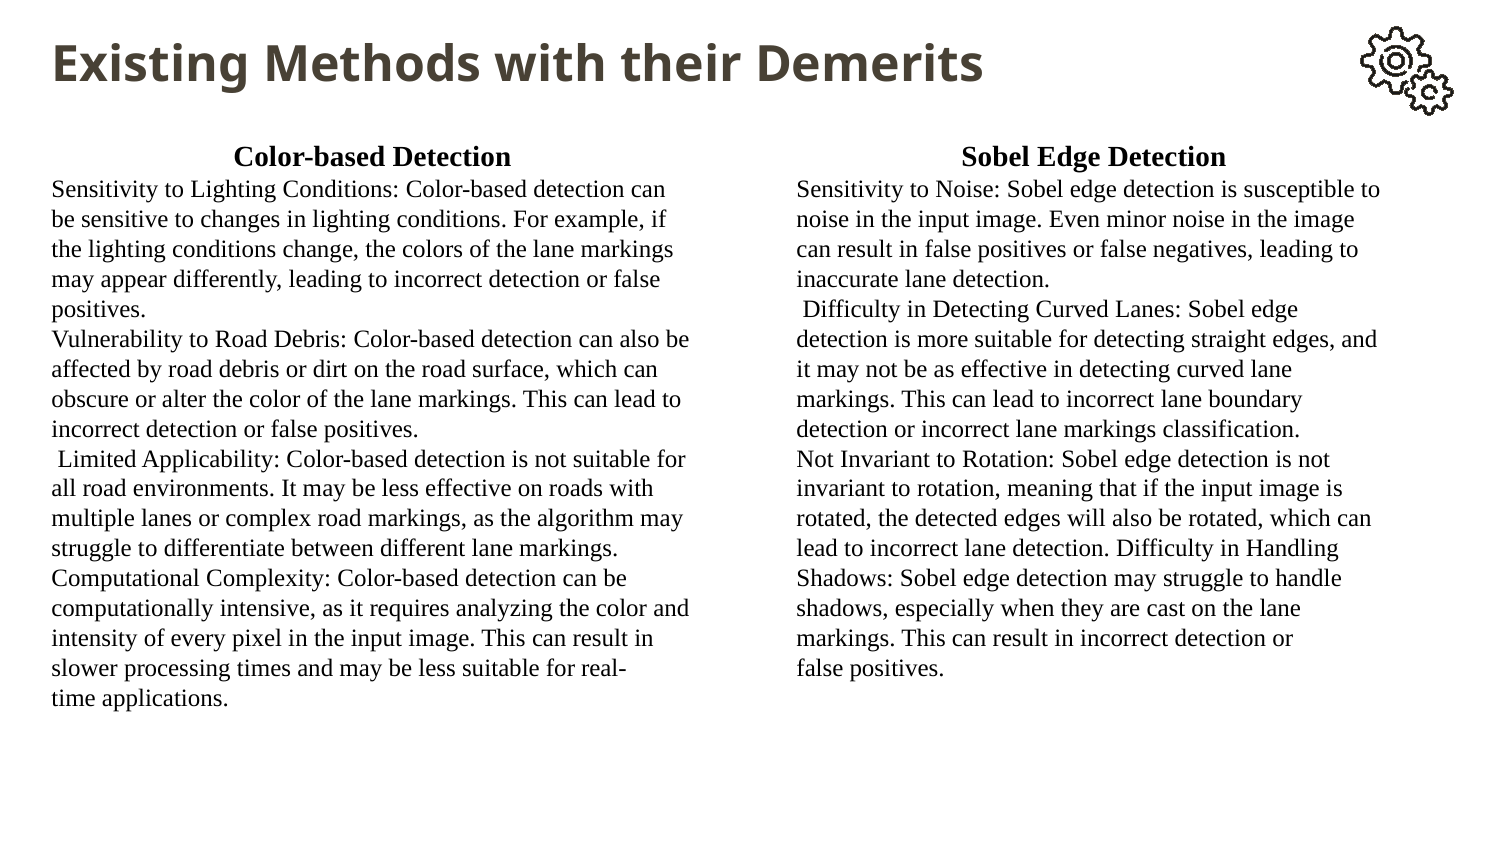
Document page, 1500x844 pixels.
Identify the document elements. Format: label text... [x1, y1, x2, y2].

text_box Color-based Detection Sensitivity to Lighting Conditions: Color-based detection can be sensitive to changes in lighting conditions. For example, if the lighting conditions change, the colors of the lane markings may appear differently, leading to incorrect detection or false positives. Vulnerability to Road Debris: Color-based detection can also be affected by road debris or dirt on the road surface, which can obscure or alter the color of the lane markings. This can lead to incorrect detection or false positives. Limited Applicability: Color-based detection is not suitable for all road environments. It may be less effective on roads with multiple lanes or complex road markings, as the algorithm may struggle to differentiate between different lane markings. Computational Complexity: Color-based detection can be computationally intensive, as it requires analyzing the color and intensity of every pixel in the input image. This can result in slower processing times and may be less suitable for real-time applications. [36, 130, 709, 749]
title Existing Methods with their Demerits [36, 16, 1082, 152]
text_box Sobel Edge Detection Sensitivity to Noise: Sobel edge detection is susceptible to noise in the input image. Even minor noise in the image can result in false positives or false negatives, leading to inaccurate lane detection. Difficulty in Detecting Curved Lanes: Sobel edge detection is more suitable for detecting straight edges, and it may not be as effective in detecting curved lane markings. This can lead to incorrect lane boundary detection or incorrect lane markings classification. Not Invariant to Rotation: Sobel edge detection is not invariant to rotation, meaning that if the input image is rotated, the detected edges will also be rotated, which can lead to incorrect lane detection. Difficulty in Handling Shadows: Sobel edge detection may struggle to handle shadows, especially when they are cast on the lane markings. This can result in incorrect detection or false positives. [781, 130, 1407, 724]
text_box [1360, 26, 1454, 116]
